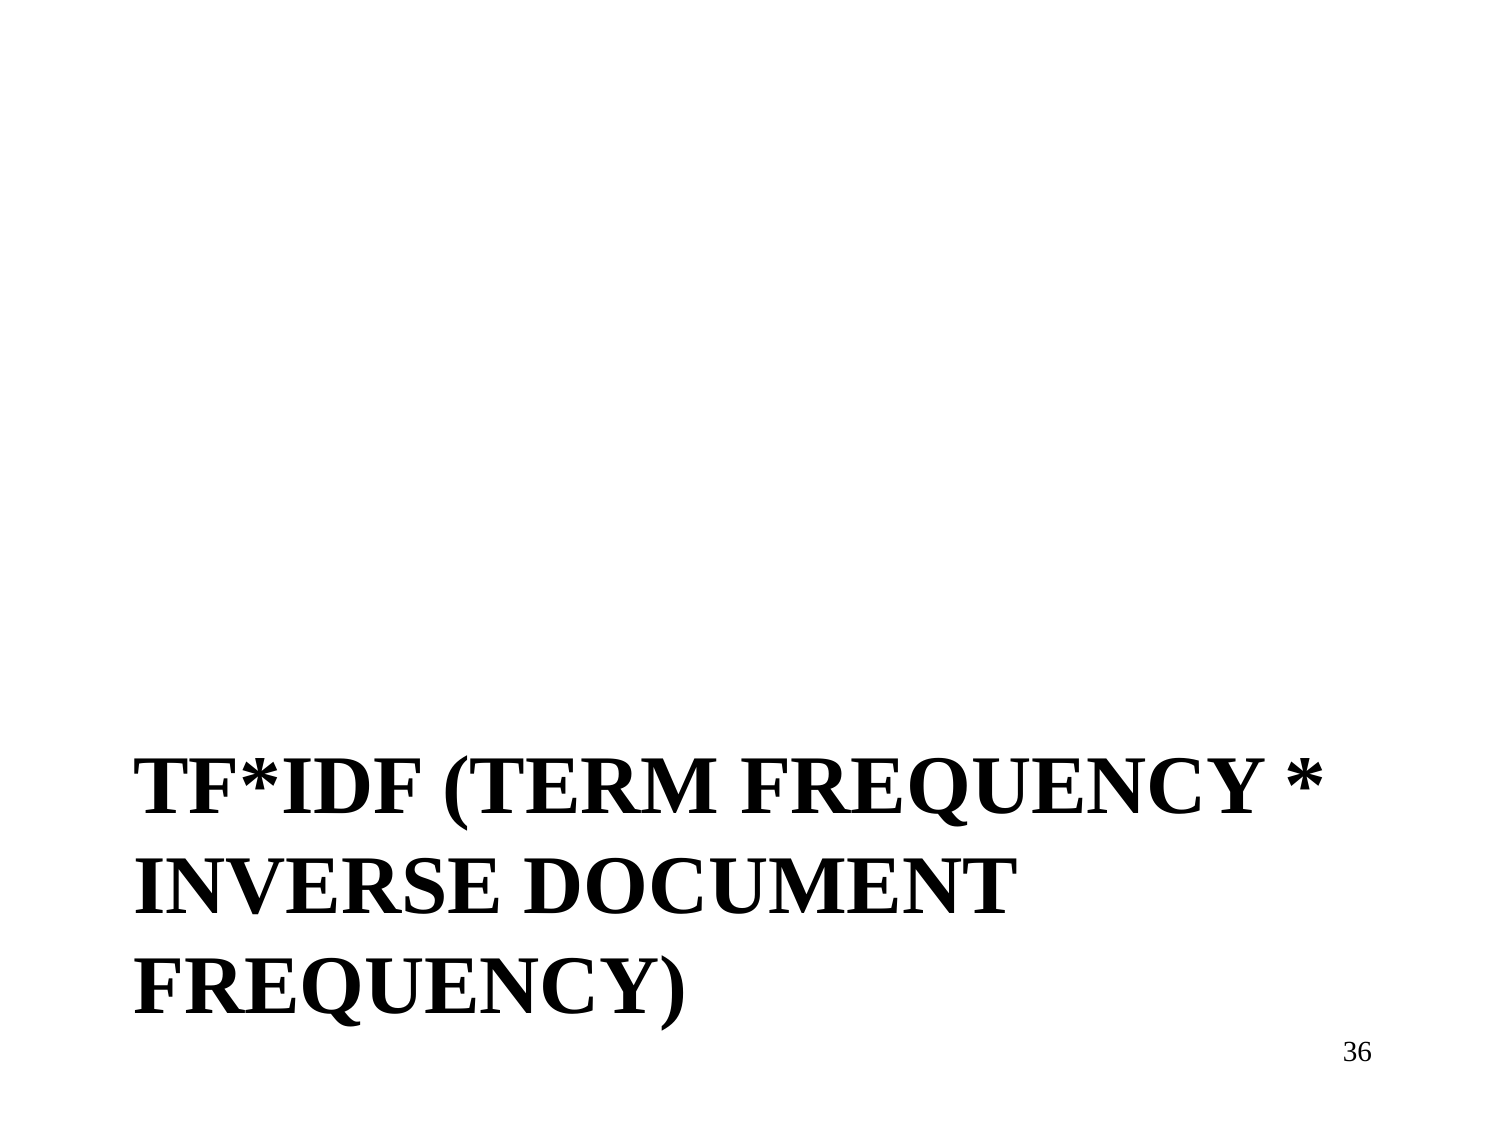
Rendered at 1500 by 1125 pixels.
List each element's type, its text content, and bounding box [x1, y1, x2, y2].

title Tf*idf (Term frequenCy * inverse document frequency) [118, 722, 1394, 947]
slide_number 36 [1074, 1024, 1388, 1101]
